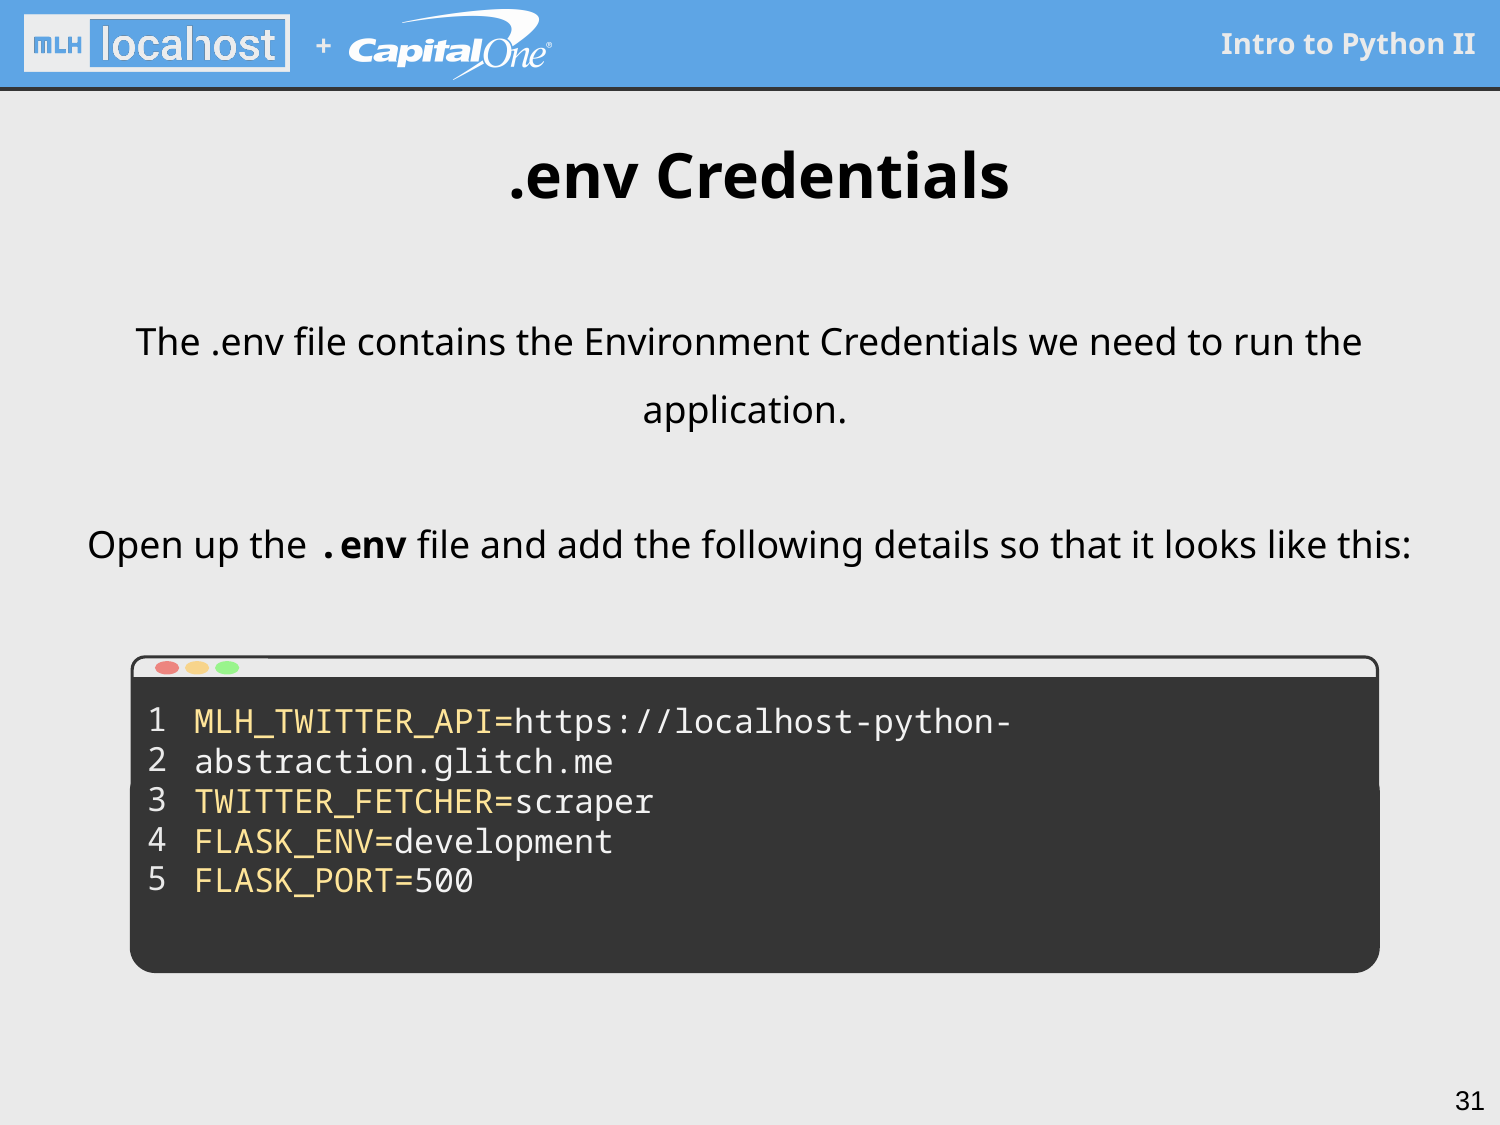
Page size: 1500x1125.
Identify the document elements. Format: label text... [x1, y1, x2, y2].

text_box The .env file contains the Environment Credentials we need to run the application. Open up the .env file and add the following details so that it looks like this: [47, 304, 1453, 603]
picture [349, 9, 552, 80]
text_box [131, 656, 1378, 978]
picture [24, 14, 290, 72]
text_box .env Credentials [36, 106, 1484, 242]
